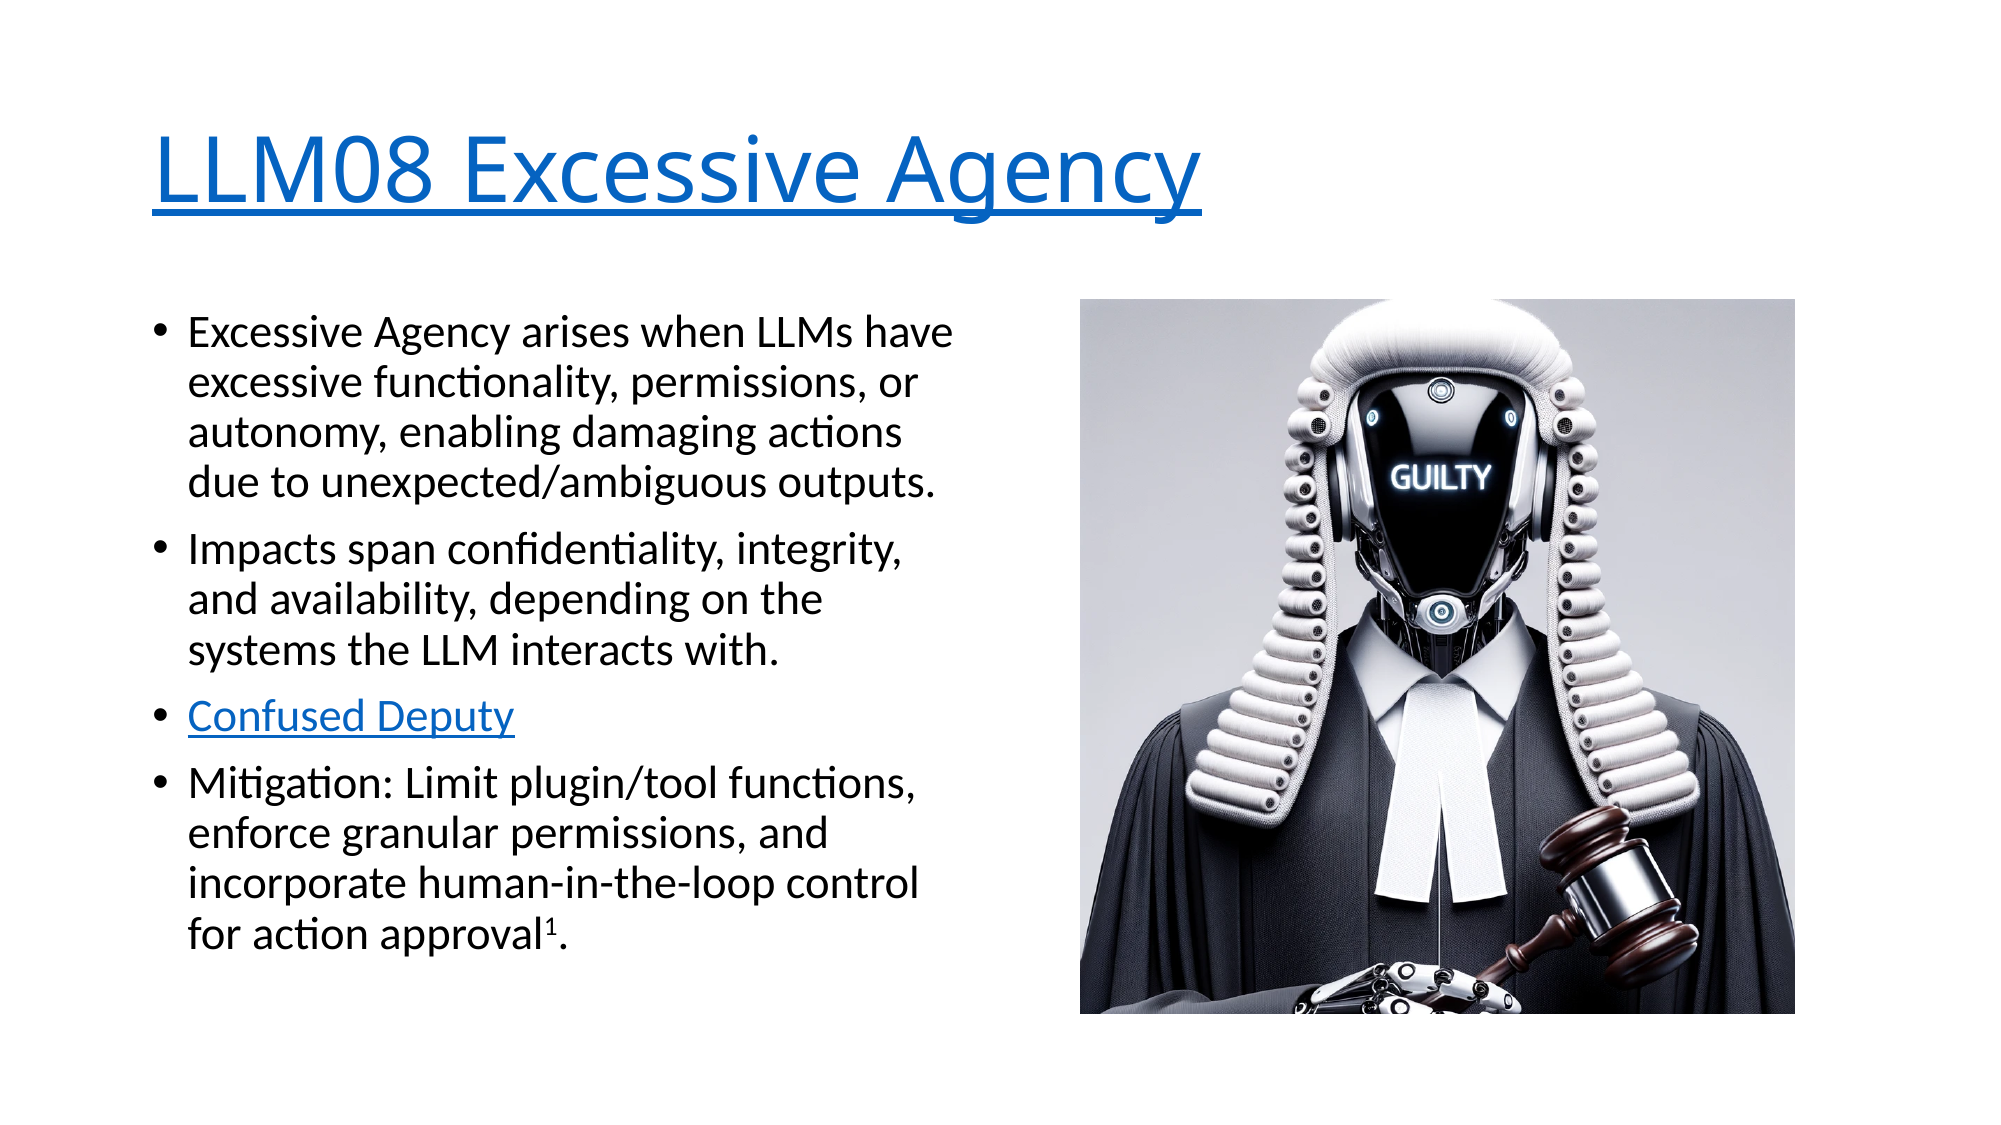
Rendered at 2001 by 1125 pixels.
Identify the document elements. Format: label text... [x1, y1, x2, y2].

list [1080, 299, 1795, 1014]
list Excessive Agency arises when LLMs have excessive functionality, permissions, or autonomy, enabling damaging actions due to unexpected/ambiguous outputs. Impacts span confidentiality, integrity, and availability, depending on the systems the LLM interacts with. Confused Deputy Mitigation: Limit plugin/tool functions, enforce granular permissions, and incorporate human-in-the-loop control for action approval​1​. [137, 299, 988, 1014]
title LLM08 Excessive Agency [137, 59, 1863, 278]
